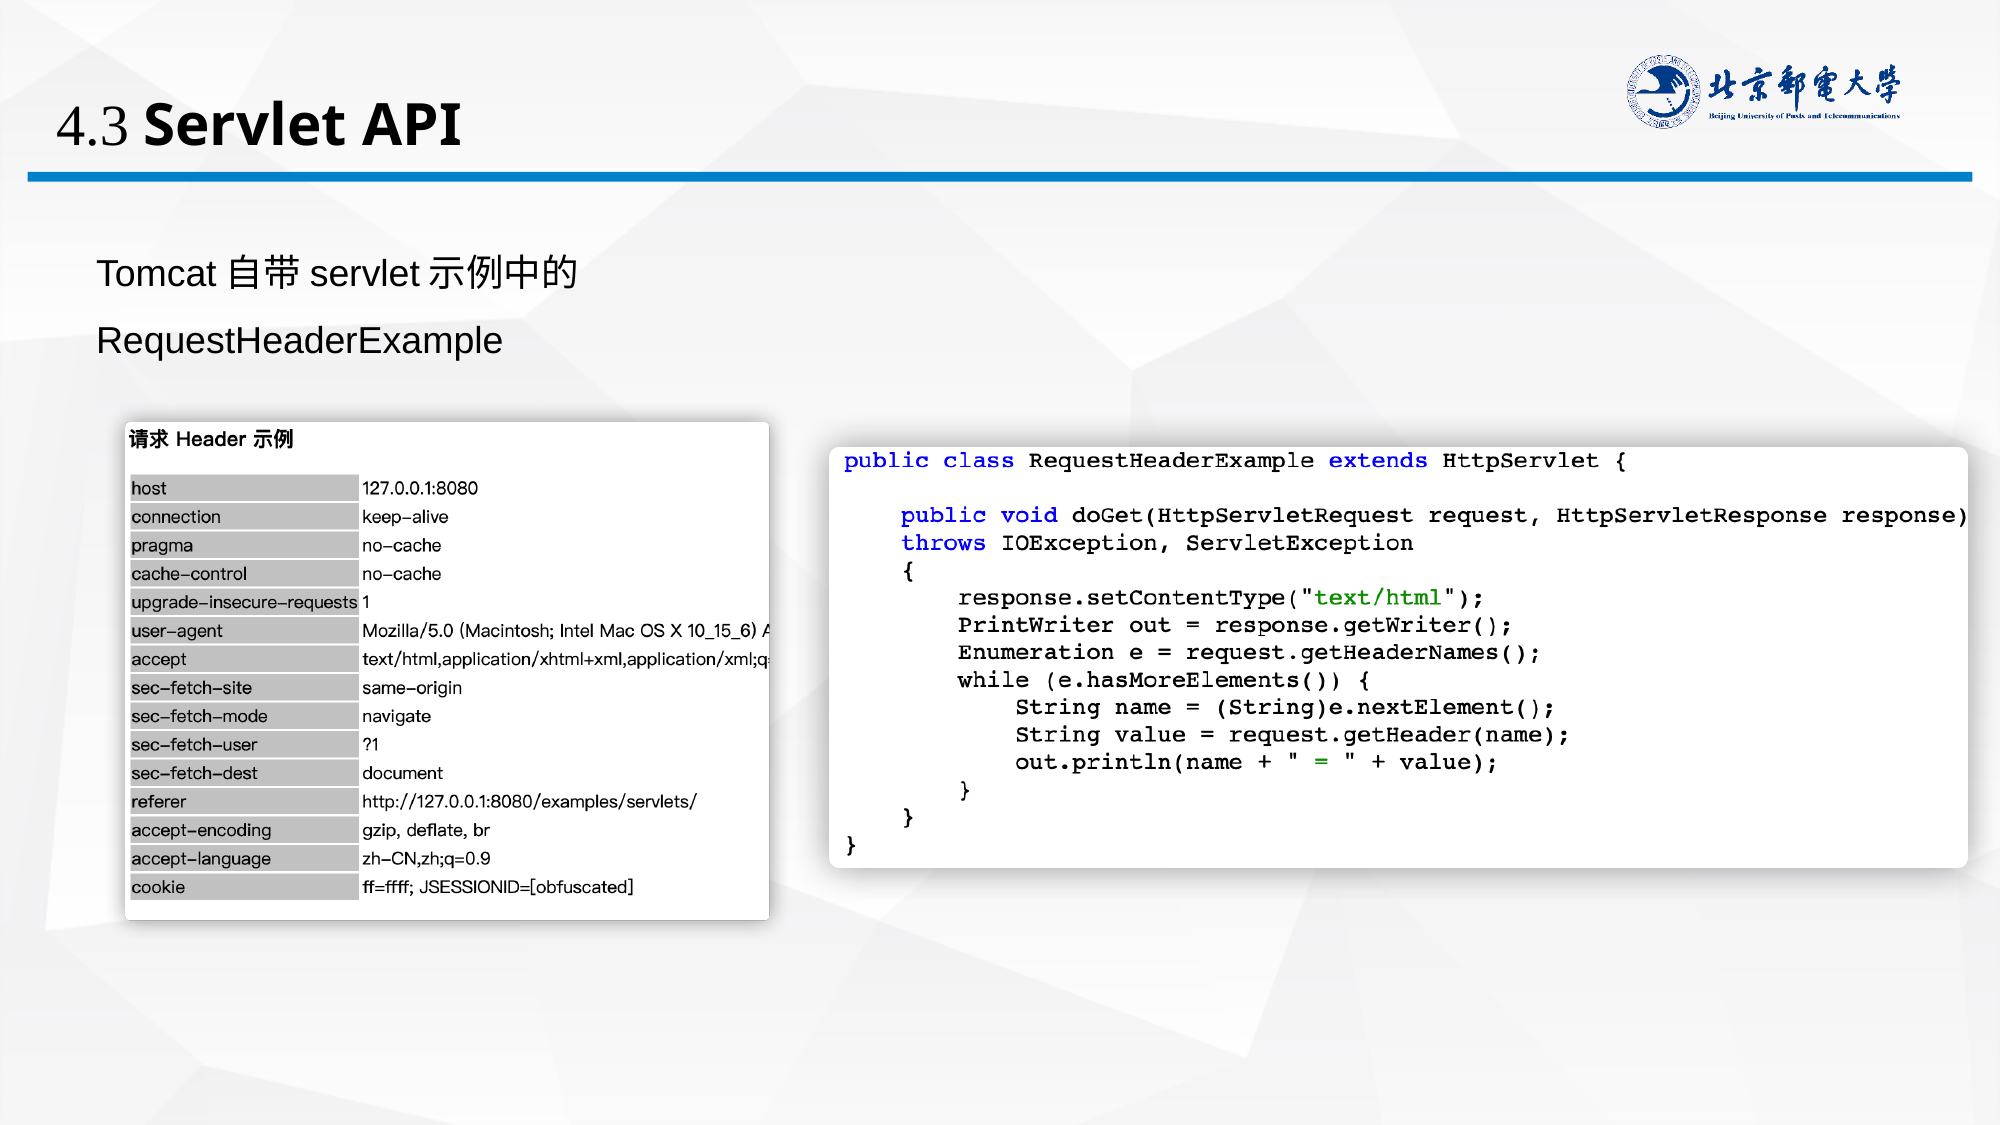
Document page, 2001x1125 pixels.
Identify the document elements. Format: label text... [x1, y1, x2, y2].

title 4.3 Servlet API [41, 52, 1188, 201]
text_box Tomcat自带servlet示例中的 RequestHeaderExample [81, 219, 594, 369]
picture [0, 0, 2000, 1125]
